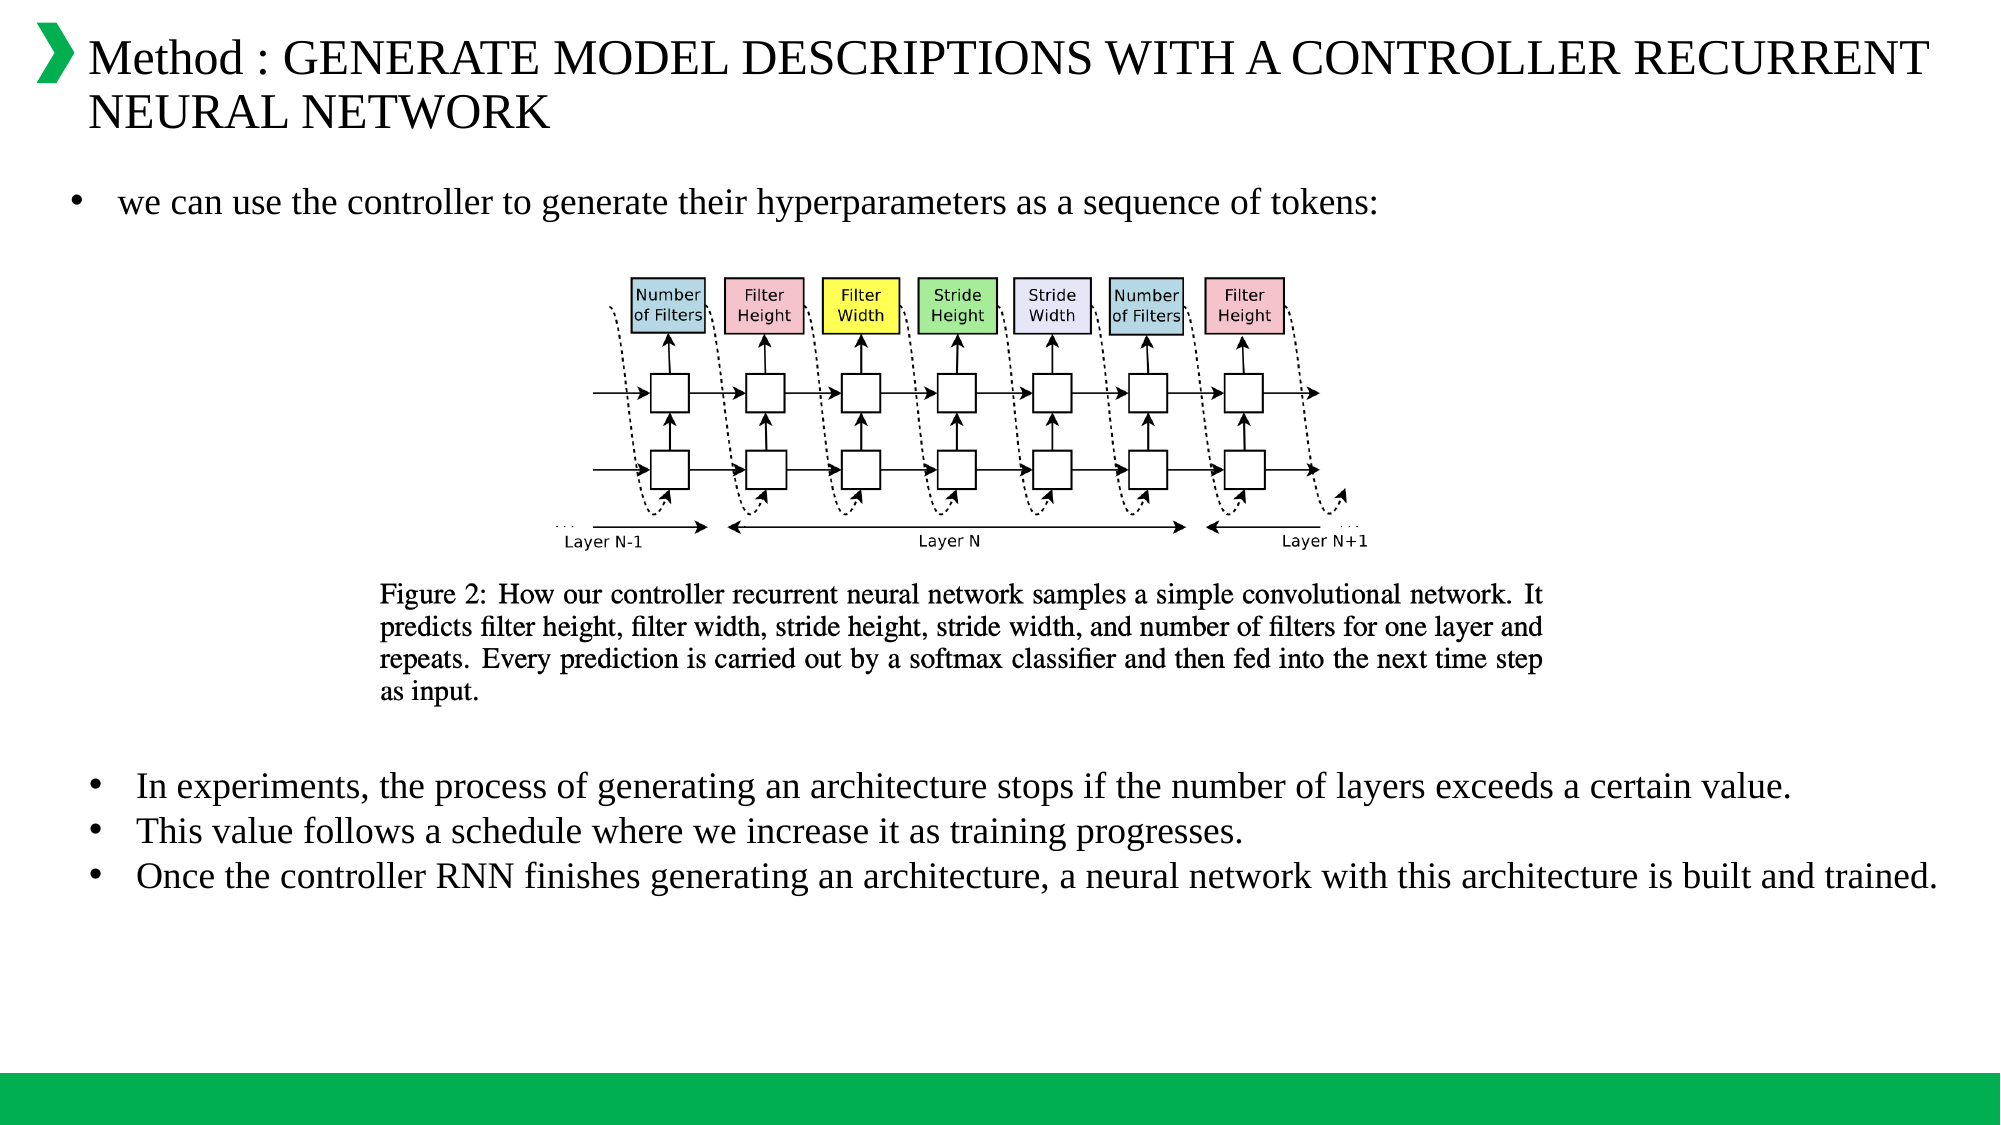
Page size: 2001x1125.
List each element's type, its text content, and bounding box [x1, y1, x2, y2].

text_box [36, 22, 75, 84]
picture [360, 249, 1567, 736]
text_box In experiments, the process of generating an architecture stops if the number of layers exceeds a certain value. This value follows a schedule where we increase it as training progresses. Once the controller RNN finishes generating an architecture, a neural network with this architecture is built and trained. [74, 753, 1966, 949]
text_box [0, 1072, 2000, 1125]
subtitle Method : GENERATE MODEL DESCRIPTIONS WITH A CONTROLLER RECURRENT NEURAL NETWORK [73, 23, 1962, 183]
text_box we can use the controller to generate their hyperparameters as a sequence of tokens: [55, 169, 1471, 230]
